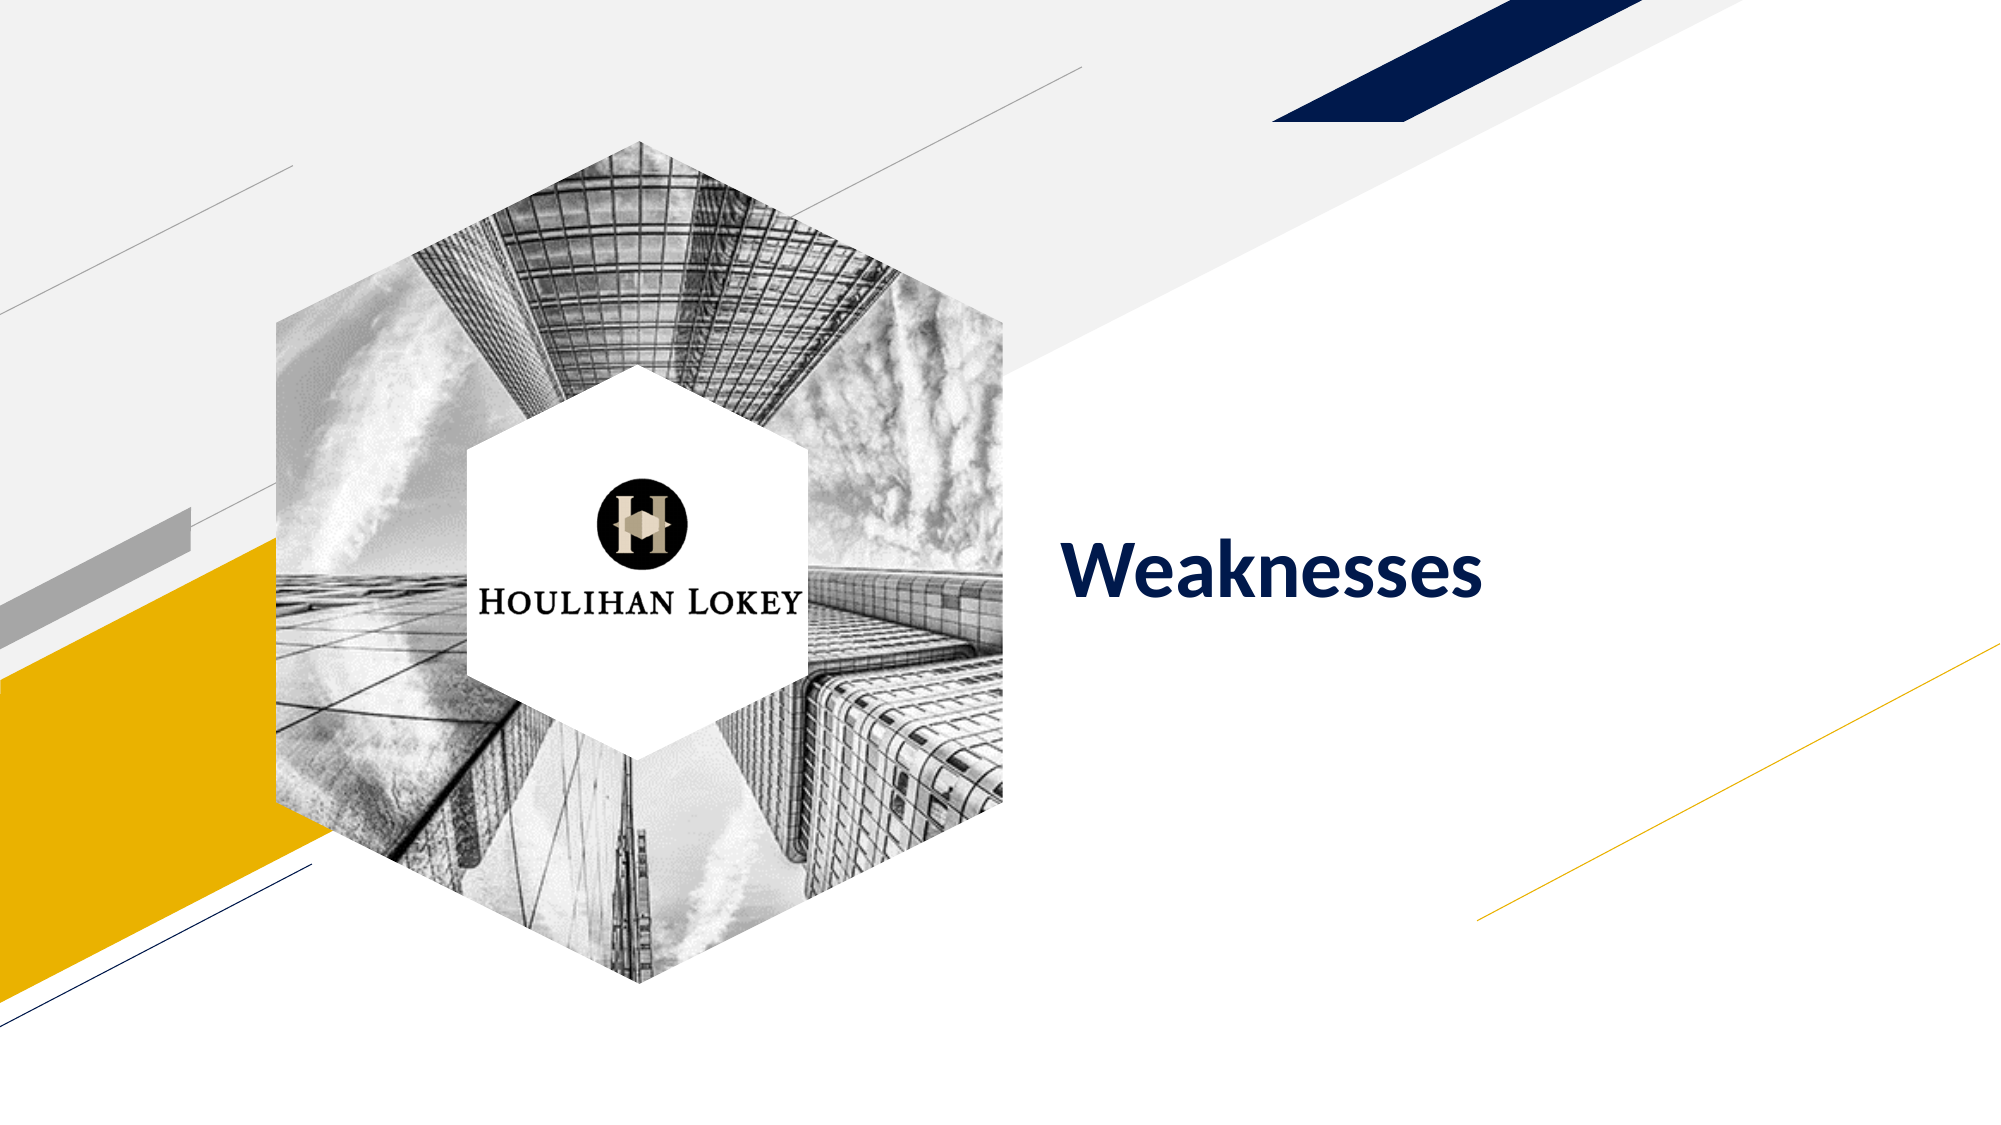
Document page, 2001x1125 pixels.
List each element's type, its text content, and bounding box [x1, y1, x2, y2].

text_box Weaknesses [1045, 509, 1842, 616]
picture [276, 141, 1003, 984]
